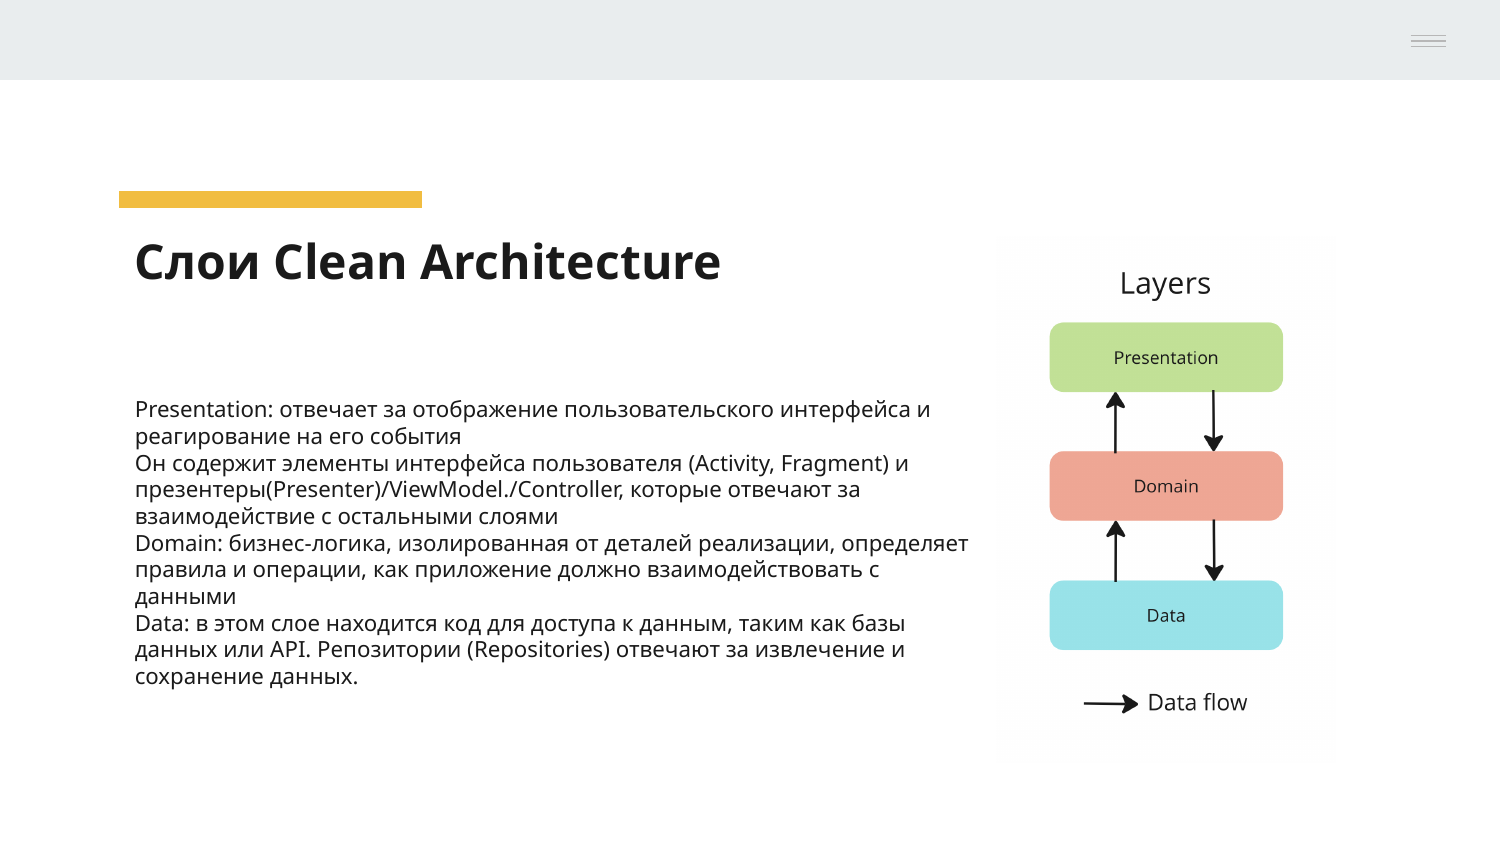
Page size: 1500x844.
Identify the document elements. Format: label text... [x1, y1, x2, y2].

picture [996, 236, 1336, 763]
picture [119, 190, 422, 208]
title Слои Clean Architecture также его долговечность. Presentation: отвечает за отображение пользовательского интерфейса и реагирование на его события Он содержит элементы интерфейса пользователя (Activity, Fragment) и презентеры(Presenter)/ViewModel./Controller, которые отвечают за взаимодействие с остальными слоями Domain: бизнес-логика, изолированная от деталей реализации, определяет правила и операции, как приложение должно взаимодействовать с данными Data: в этом слое находится код для доступа к данным, таким как базы данных или API. Репозитории (Repositories) отвечают за извлечение и сохранение данных. [119, 216, 997, 763]
